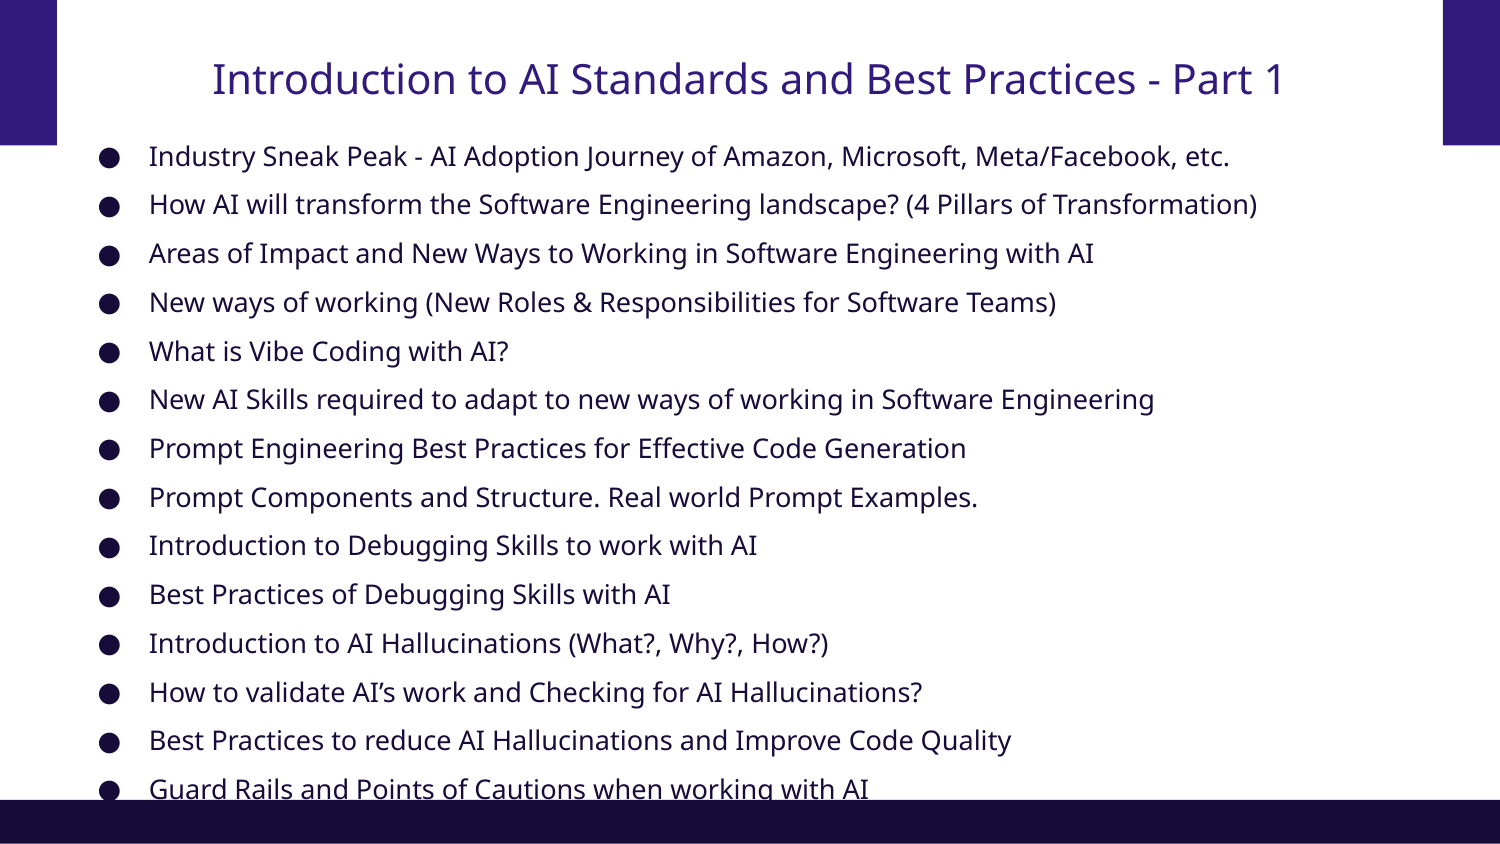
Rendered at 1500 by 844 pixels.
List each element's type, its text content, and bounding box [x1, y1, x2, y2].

title Introduction to AI Standards and Best Practices - Part 1 [129, 12, 1371, 101]
list Industry Sneak Peak - AI Adoption Journey of Amazon, Microsoft, Meta/Facebook, etc. How AI will transform the Software Engineering landscape? (4 Pillars of Transformation) Areas of Impact and New Ways to Working in Software Engineering with AI New ways of working (New Roles & Responsibilities for Software Teams) What is Vibe Coding with AI? New AI Skills required to adapt to new ways of working in Software Engineering Prompt Engineering Best Practices for Effective Code Generation Prompt Components and Structure. Real world Prompt Examples. Introduction to Debugging Skills to work with AI Best Practices of Debugging Skills with AI Introduction to AI Hallucinations (What?, Why?, How?) How to validate AI’s work and Checking for AI Hallucinations? Best Practices to reduce AI Hallucinations and Improve Code Quality Guard Rails and Points of Cautions when working with AI [58, 107, 1500, 796]
